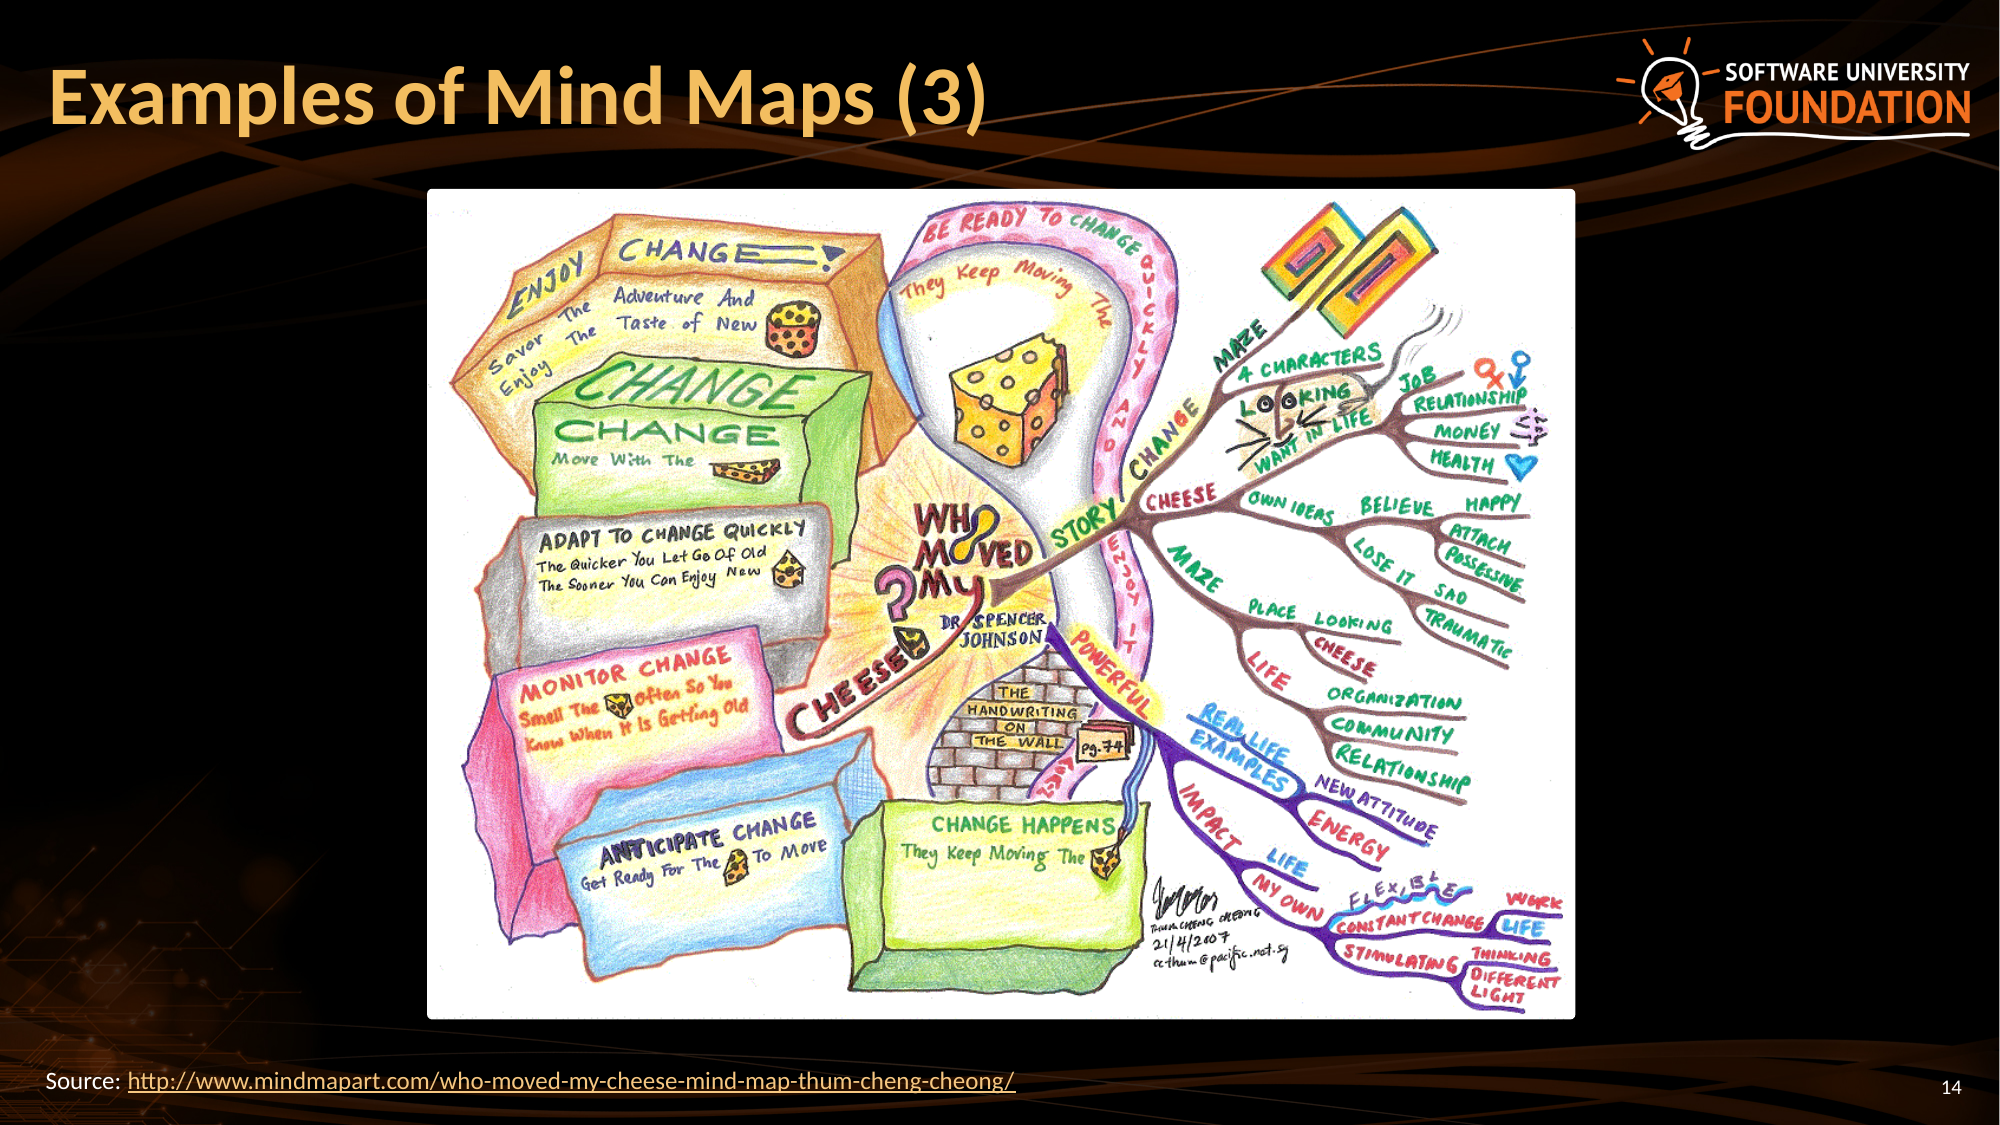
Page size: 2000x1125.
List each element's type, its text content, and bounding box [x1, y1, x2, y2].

title Examples of Mind Maps (3) [30, 6, 1602, 189]
picture [0, 0, 2000, 1125]
text_box Source: http://www.mindmapart.com/who-moved-my-cheese-mind-map-thum-cheng-cheong/ [30, 1057, 1406, 1102]
slide_number 14 [1897, 1070, 1968, 1103]
